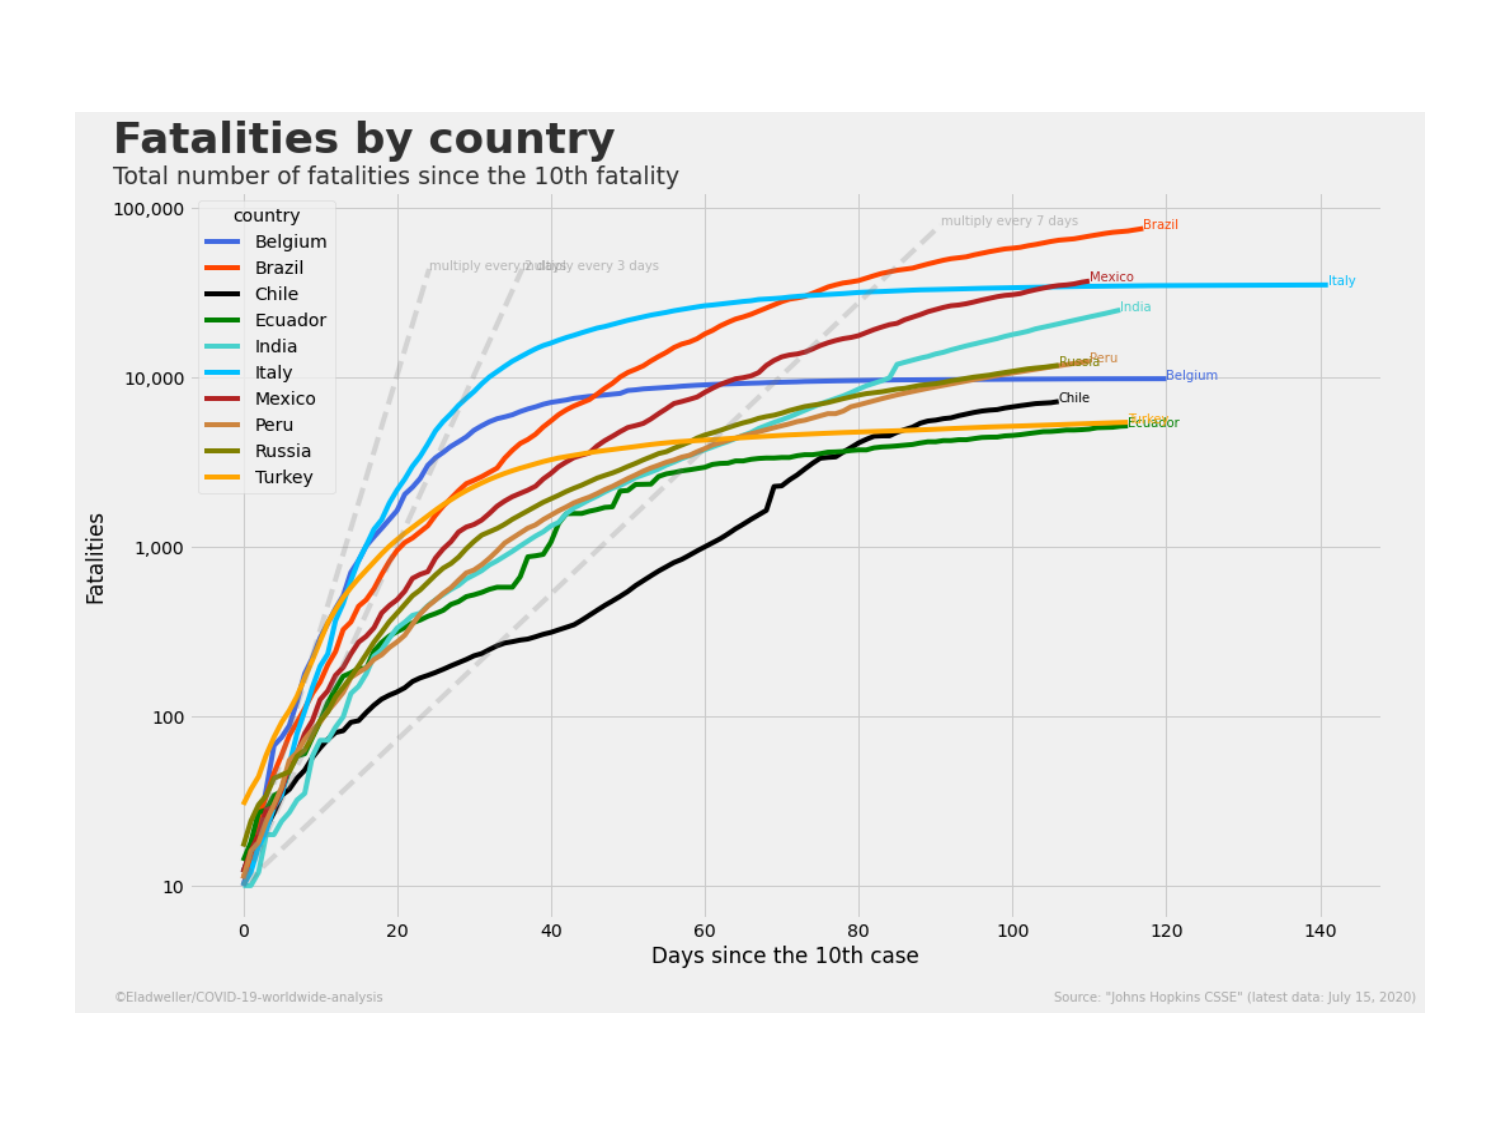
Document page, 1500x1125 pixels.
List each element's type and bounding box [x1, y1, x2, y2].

picture [74, 112, 1426, 1013]
